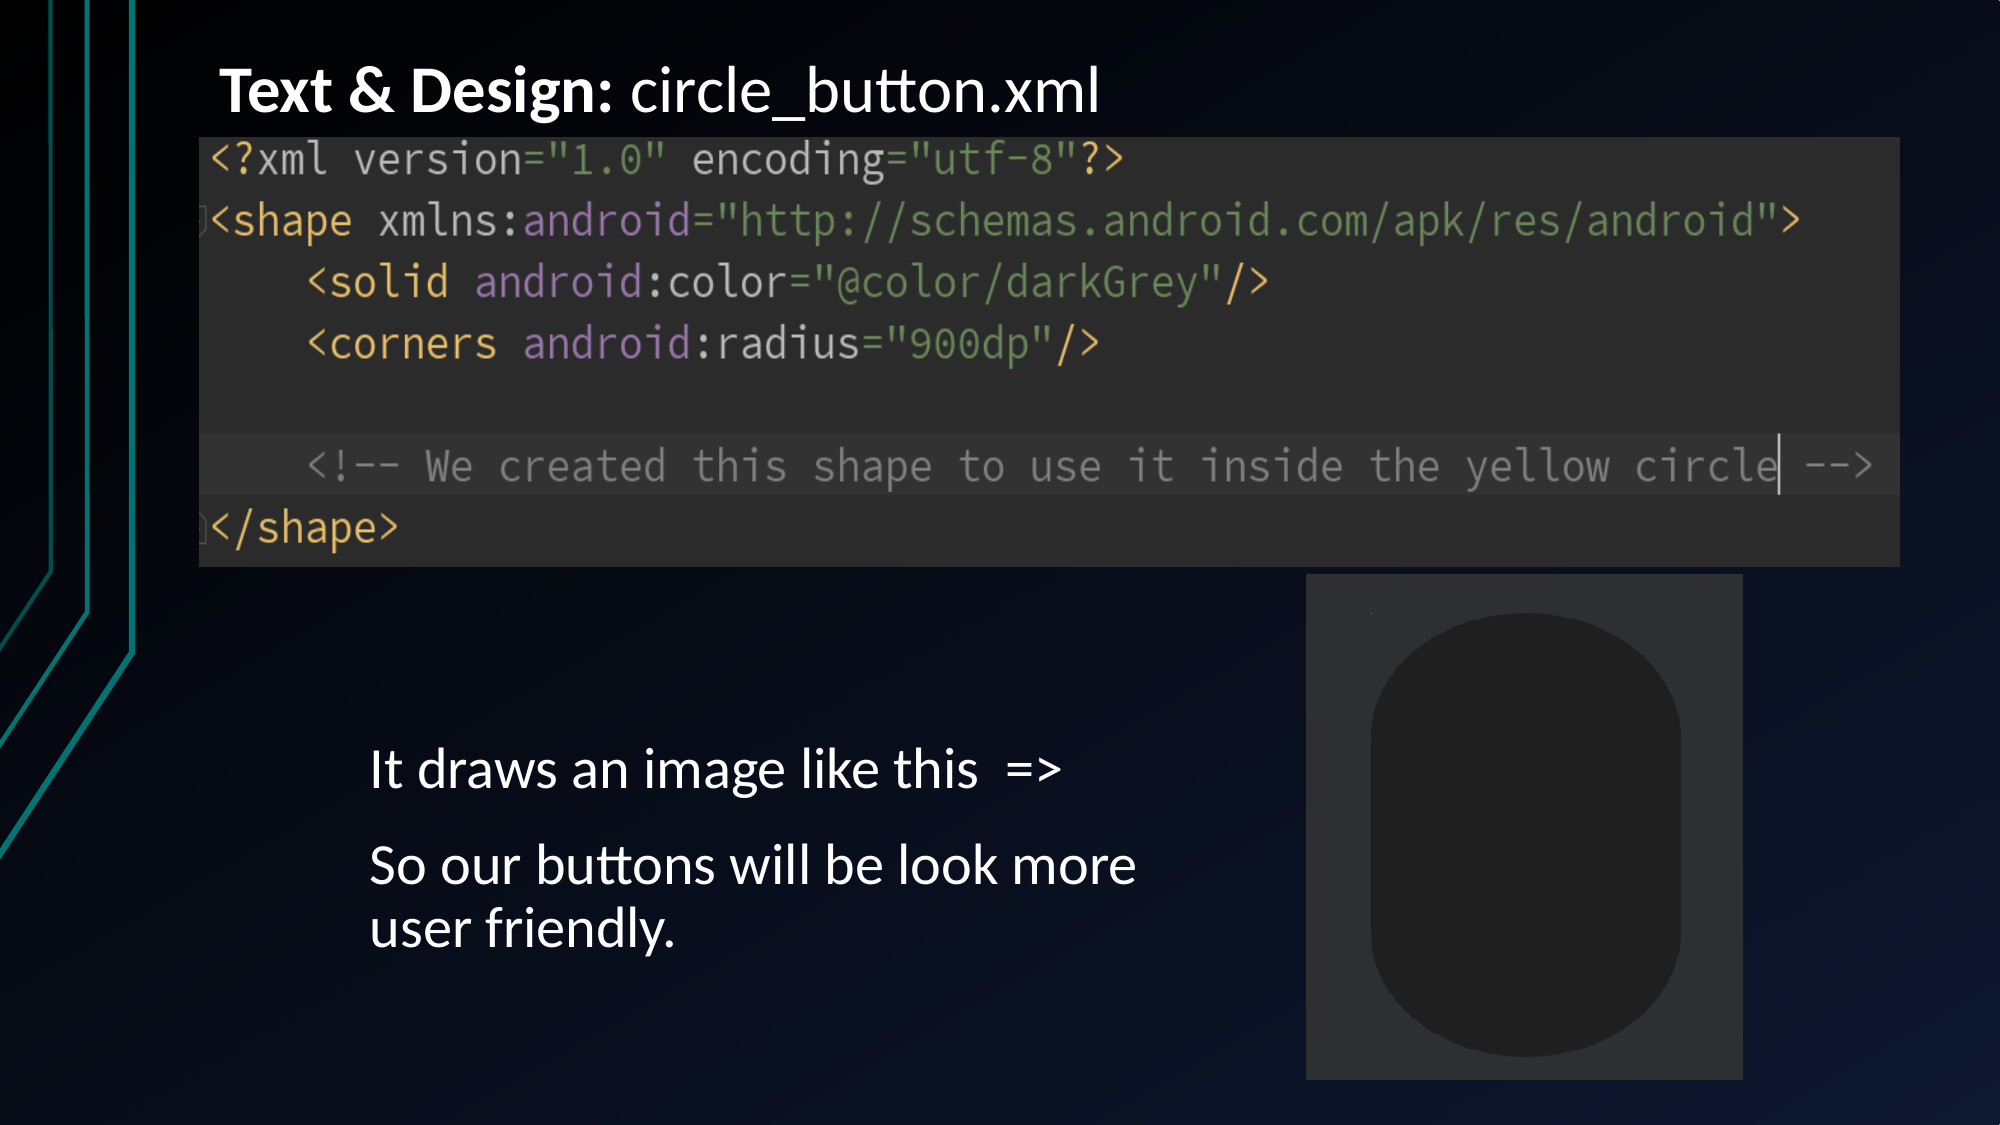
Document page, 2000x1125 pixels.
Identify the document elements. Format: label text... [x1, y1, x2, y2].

picture [1306, 573, 1743, 1081]
title Text & Design: circle_button.xml [199, 45, 1900, 136]
picture [199, 136, 1900, 567]
list It draws an image like this => So our buttons will be look more user friendly. [350, 727, 1189, 988]
